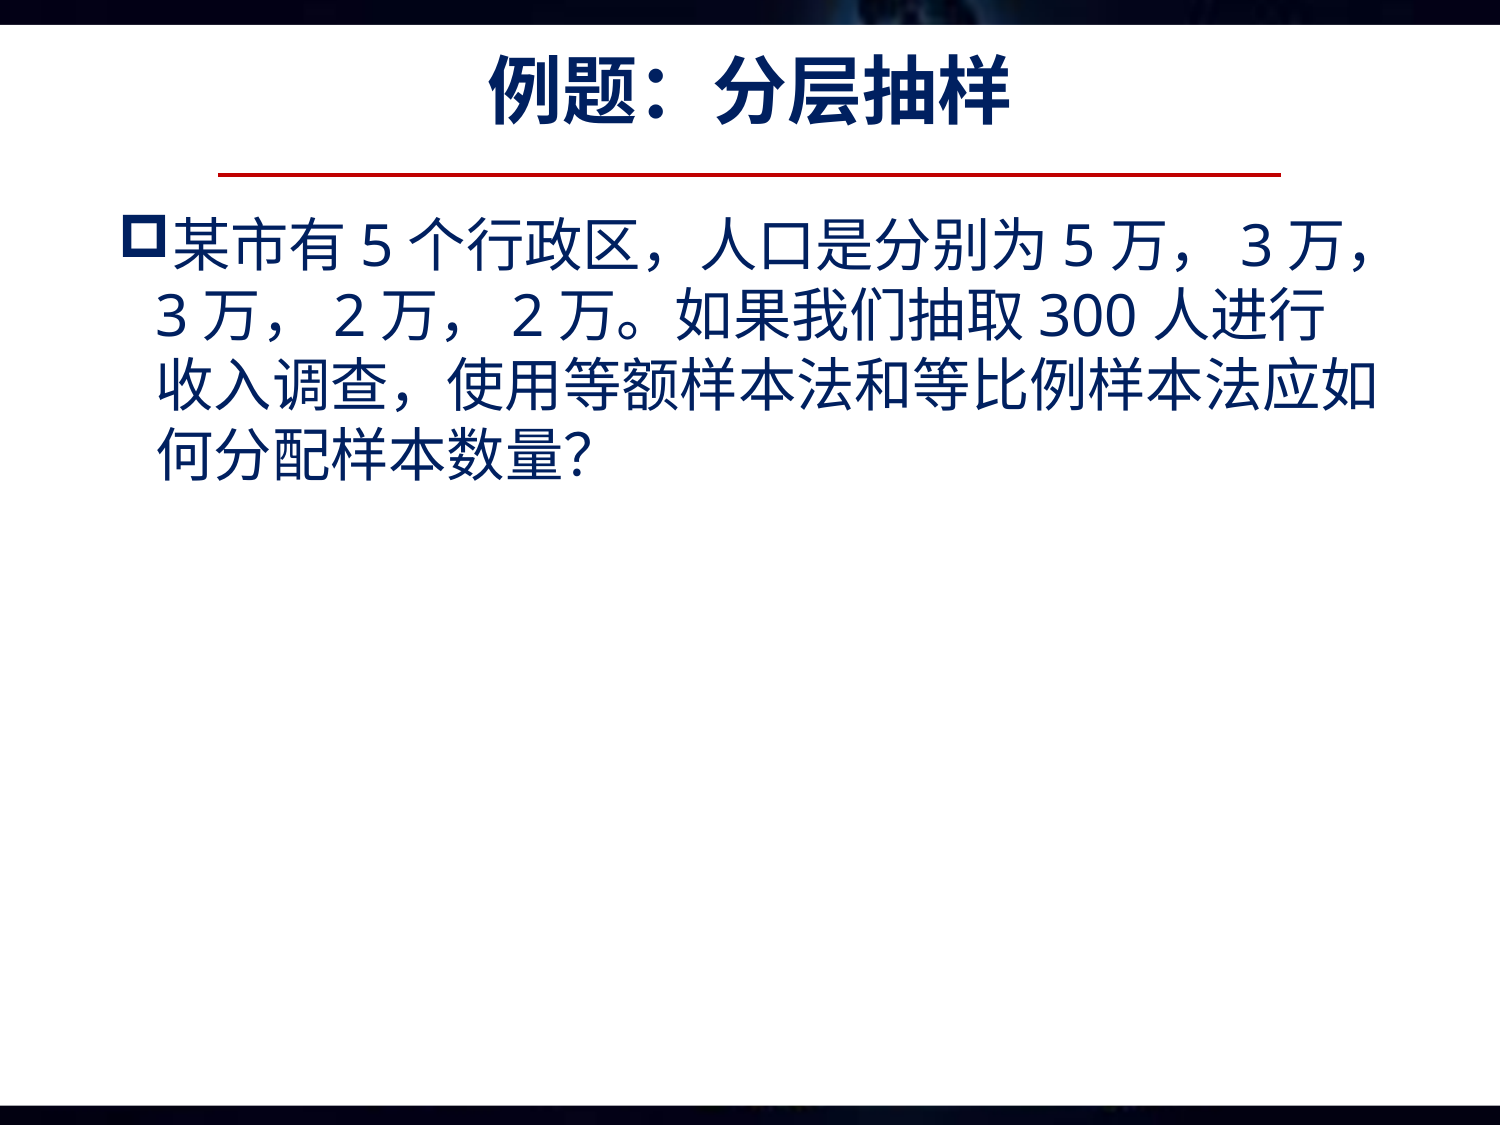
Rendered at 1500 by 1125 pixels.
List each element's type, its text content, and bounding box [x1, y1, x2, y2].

title 例题：分层抽样 [218, 21, 1282, 167]
picture [0, 0, 1500, 24]
list 某市有5个行政区，人口是分别为5万，3万，3万，2万，2万。如果我们抽取300人进行收入调查，使用等额样本法和等比例样本法应如何分配样本数量？ [103, 201, 1397, 1014]
picture [0, 1106, 1500, 1125]
